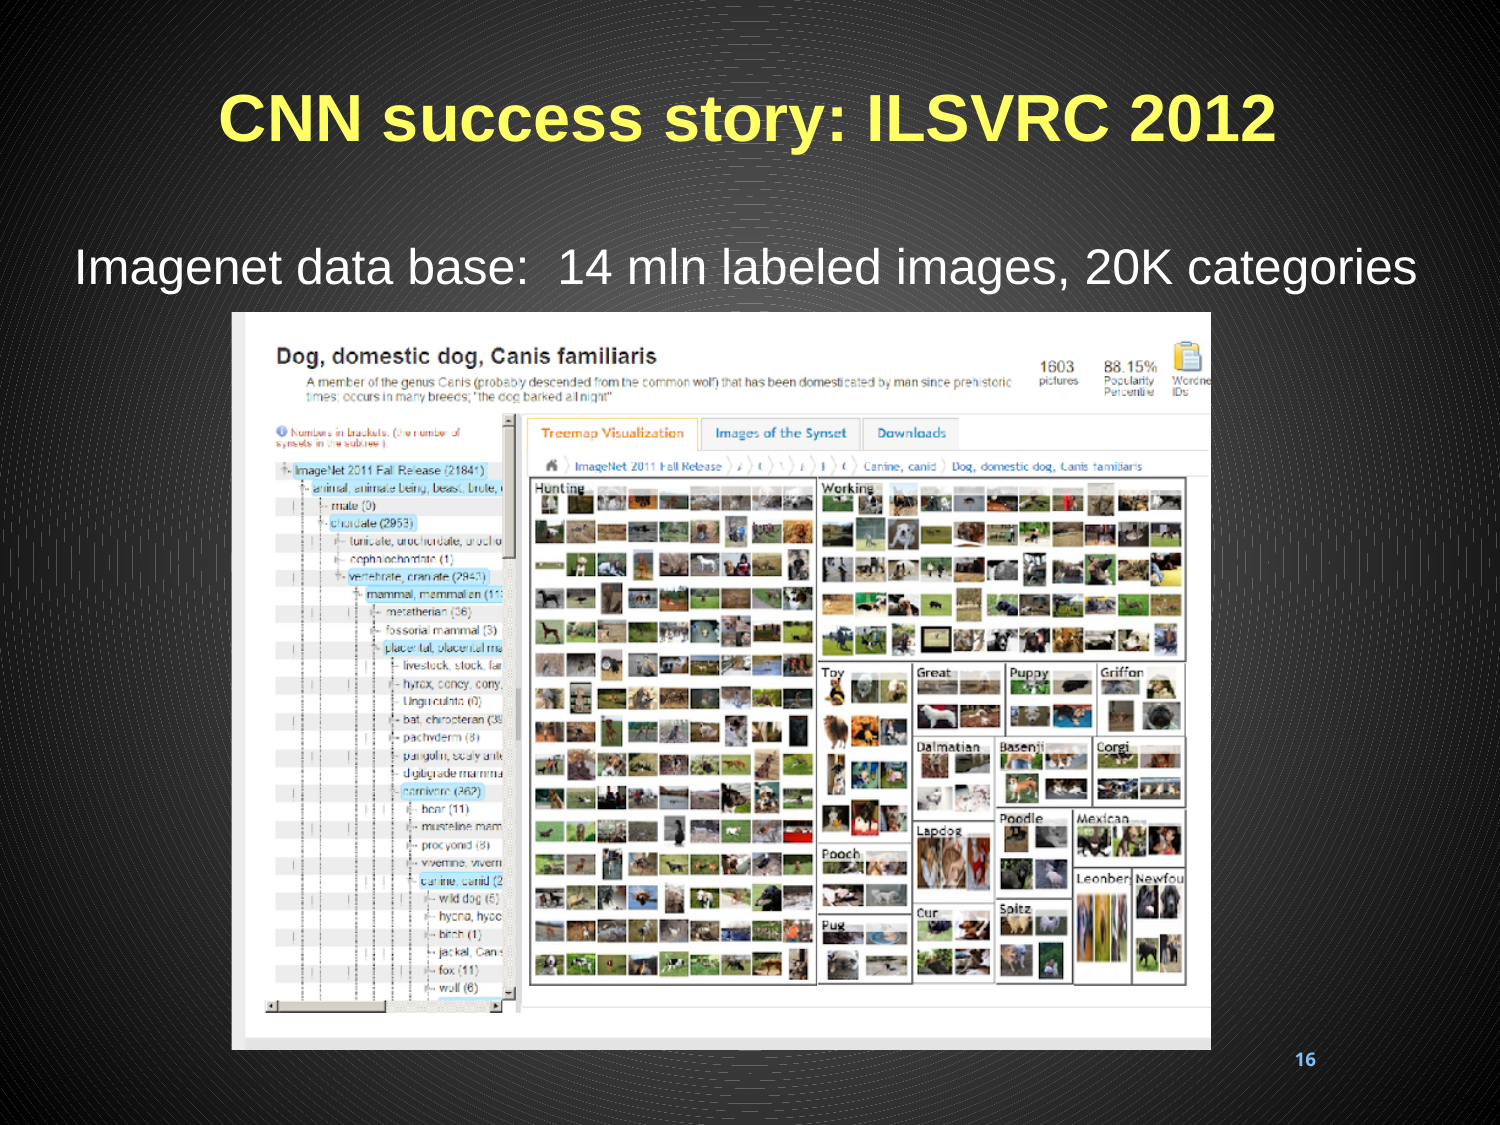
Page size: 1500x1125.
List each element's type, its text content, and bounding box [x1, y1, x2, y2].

title CNN success story: ILSVRC 2012 [57, 25, 1440, 214]
list Imagenet data base: 14 mln labeled images, 20K categories [58, 231, 1438, 313]
picture [231, 312, 1212, 1050]
